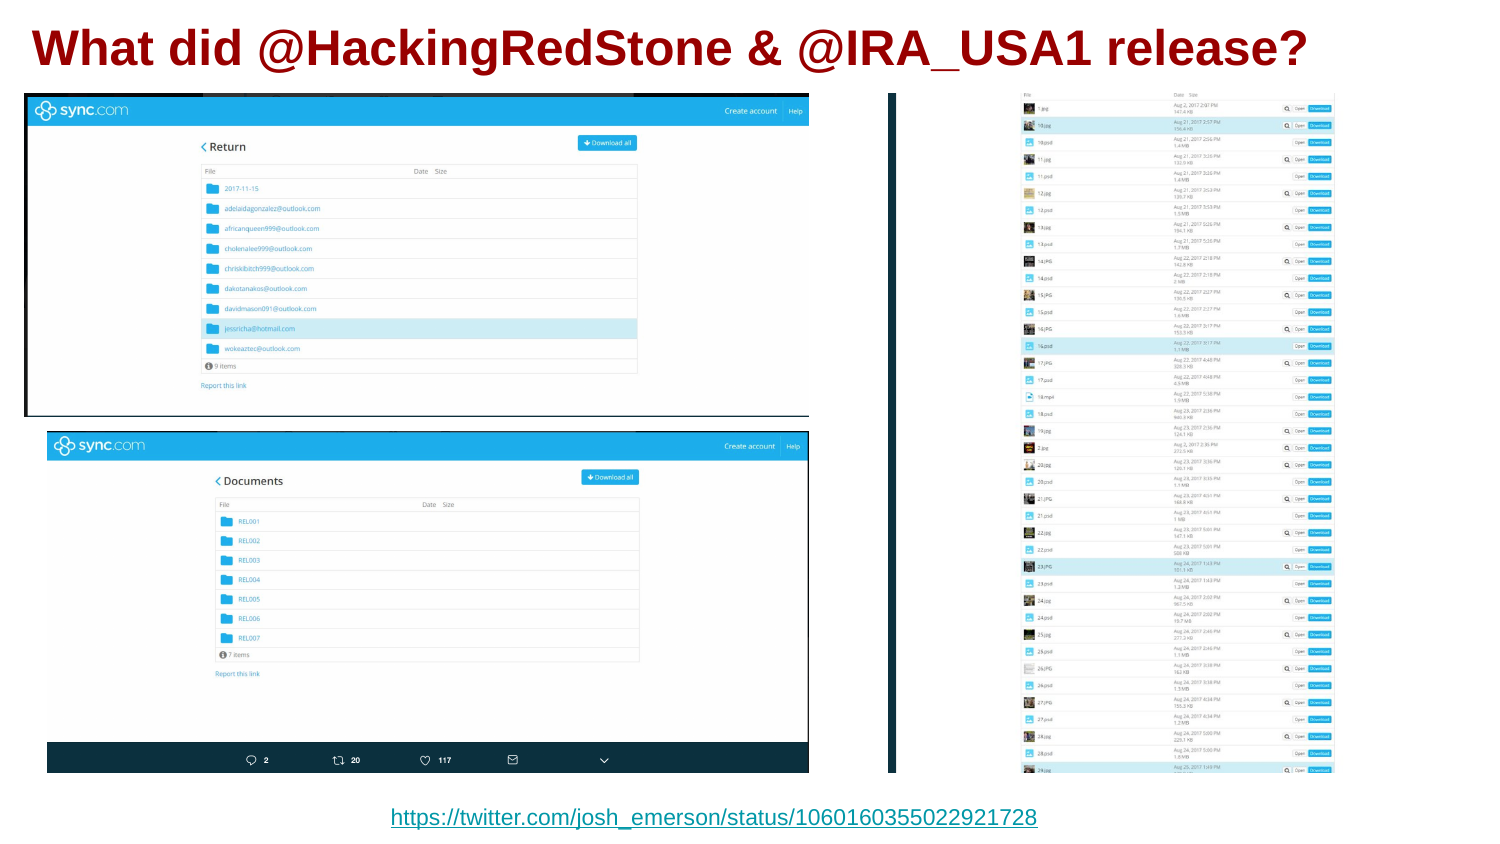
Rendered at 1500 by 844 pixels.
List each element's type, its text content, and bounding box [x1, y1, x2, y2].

picture [47, 431, 809, 774]
text_box https://twitter.com/josh_emerson/status/1060160355022921728 [47, 787, 1381, 844]
title What did @HackingRedStone & @IRA_USA1 release? [16, 0, 1415, 94]
picture [23, 93, 809, 418]
picture [888, 93, 1456, 774]
